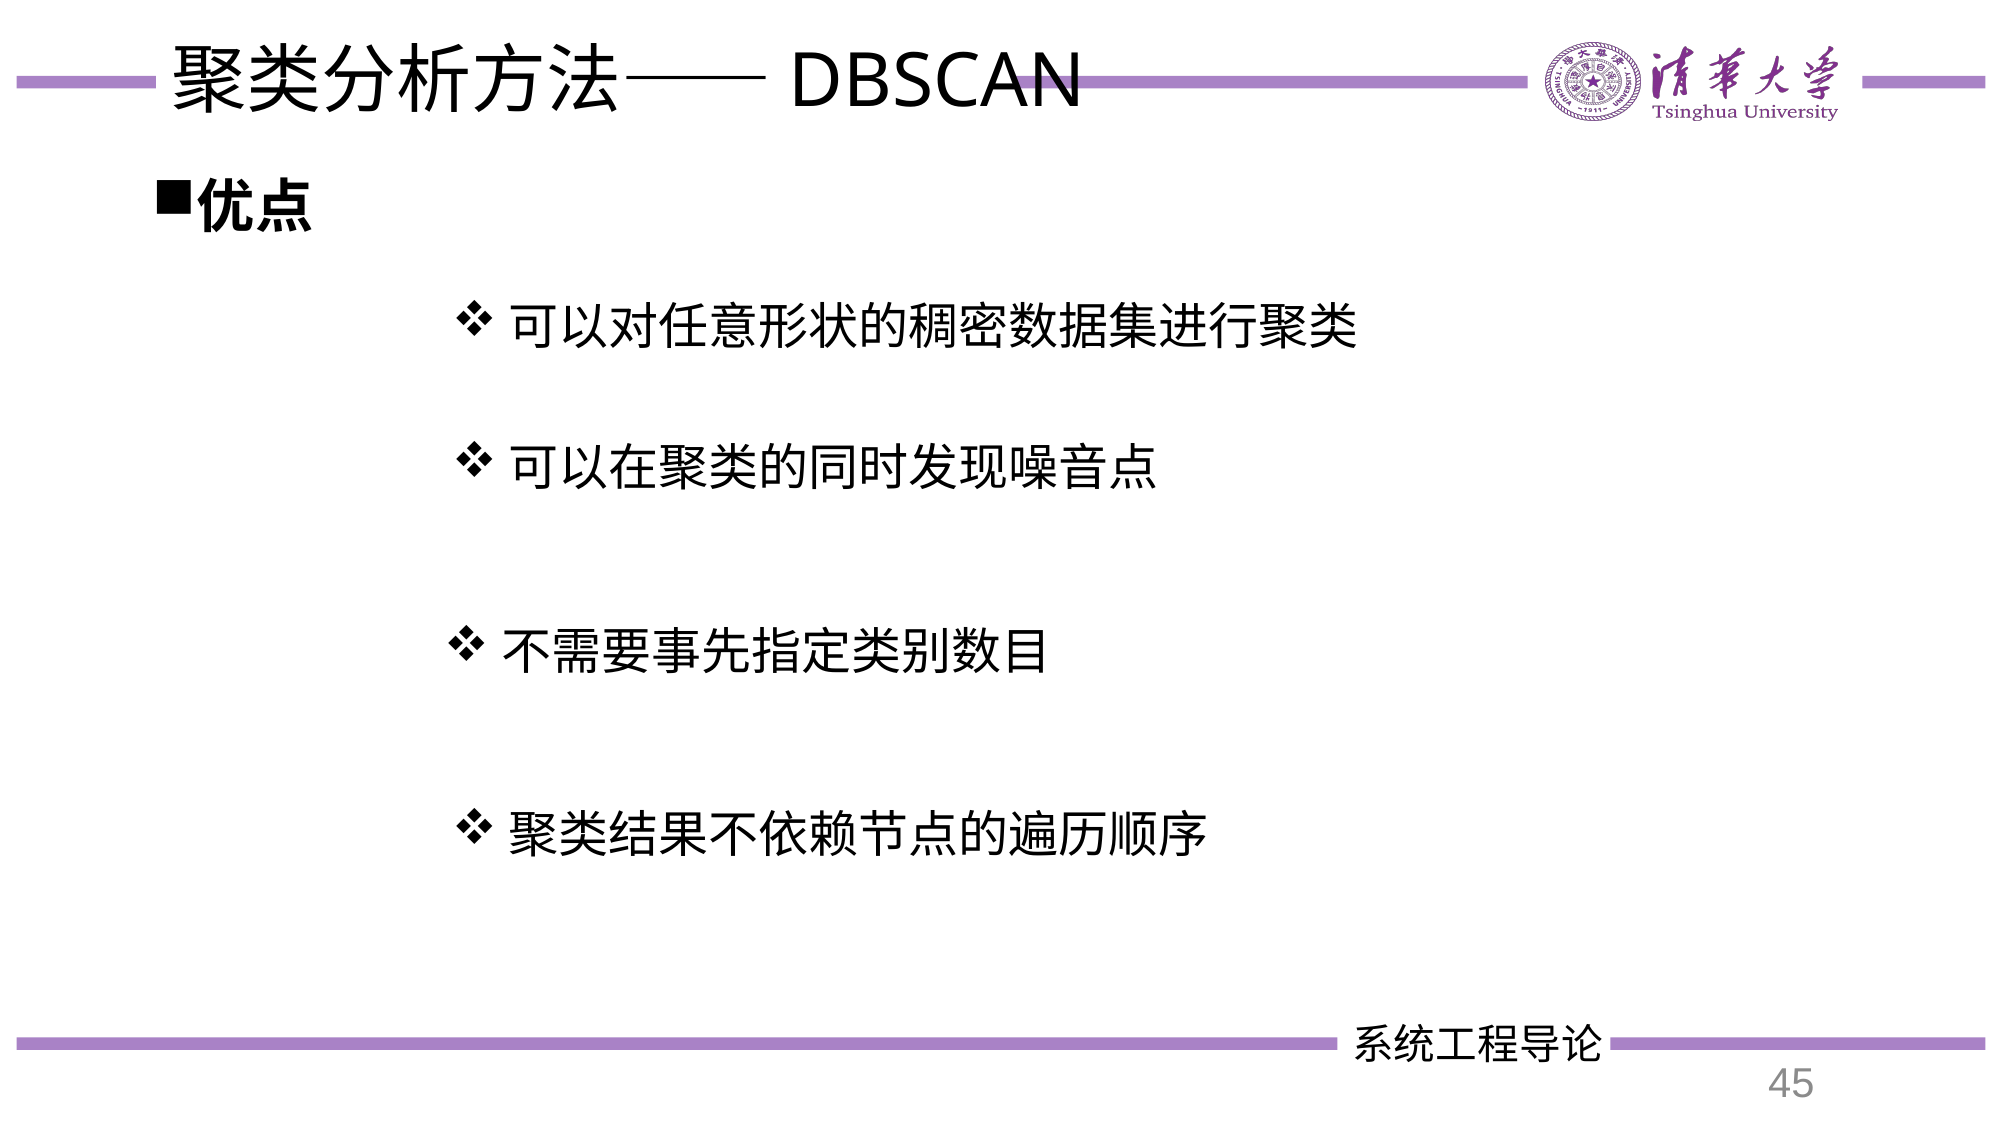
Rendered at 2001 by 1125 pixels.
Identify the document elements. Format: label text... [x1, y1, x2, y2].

text_box 可以在聚类的同时发现噪音点 [437, 428, 1661, 504]
picture [1652, 46, 1838, 121]
slide_number 45 [1610, 1051, 1830, 1112]
list 优点 [137, 169, 1863, 1010]
title 聚类分析方法——DBSCAN [155, 0, 1152, 191]
text_box 不需要事先指定类别数目 [429, 611, 1653, 687]
text_box 聚类结果不依赖节点的遍历顺序 [437, 795, 1661, 870]
text_box 可以对任意形状的稠密数据集进行聚类 [437, 287, 1661, 362]
picture [1545, 42, 1641, 121]
